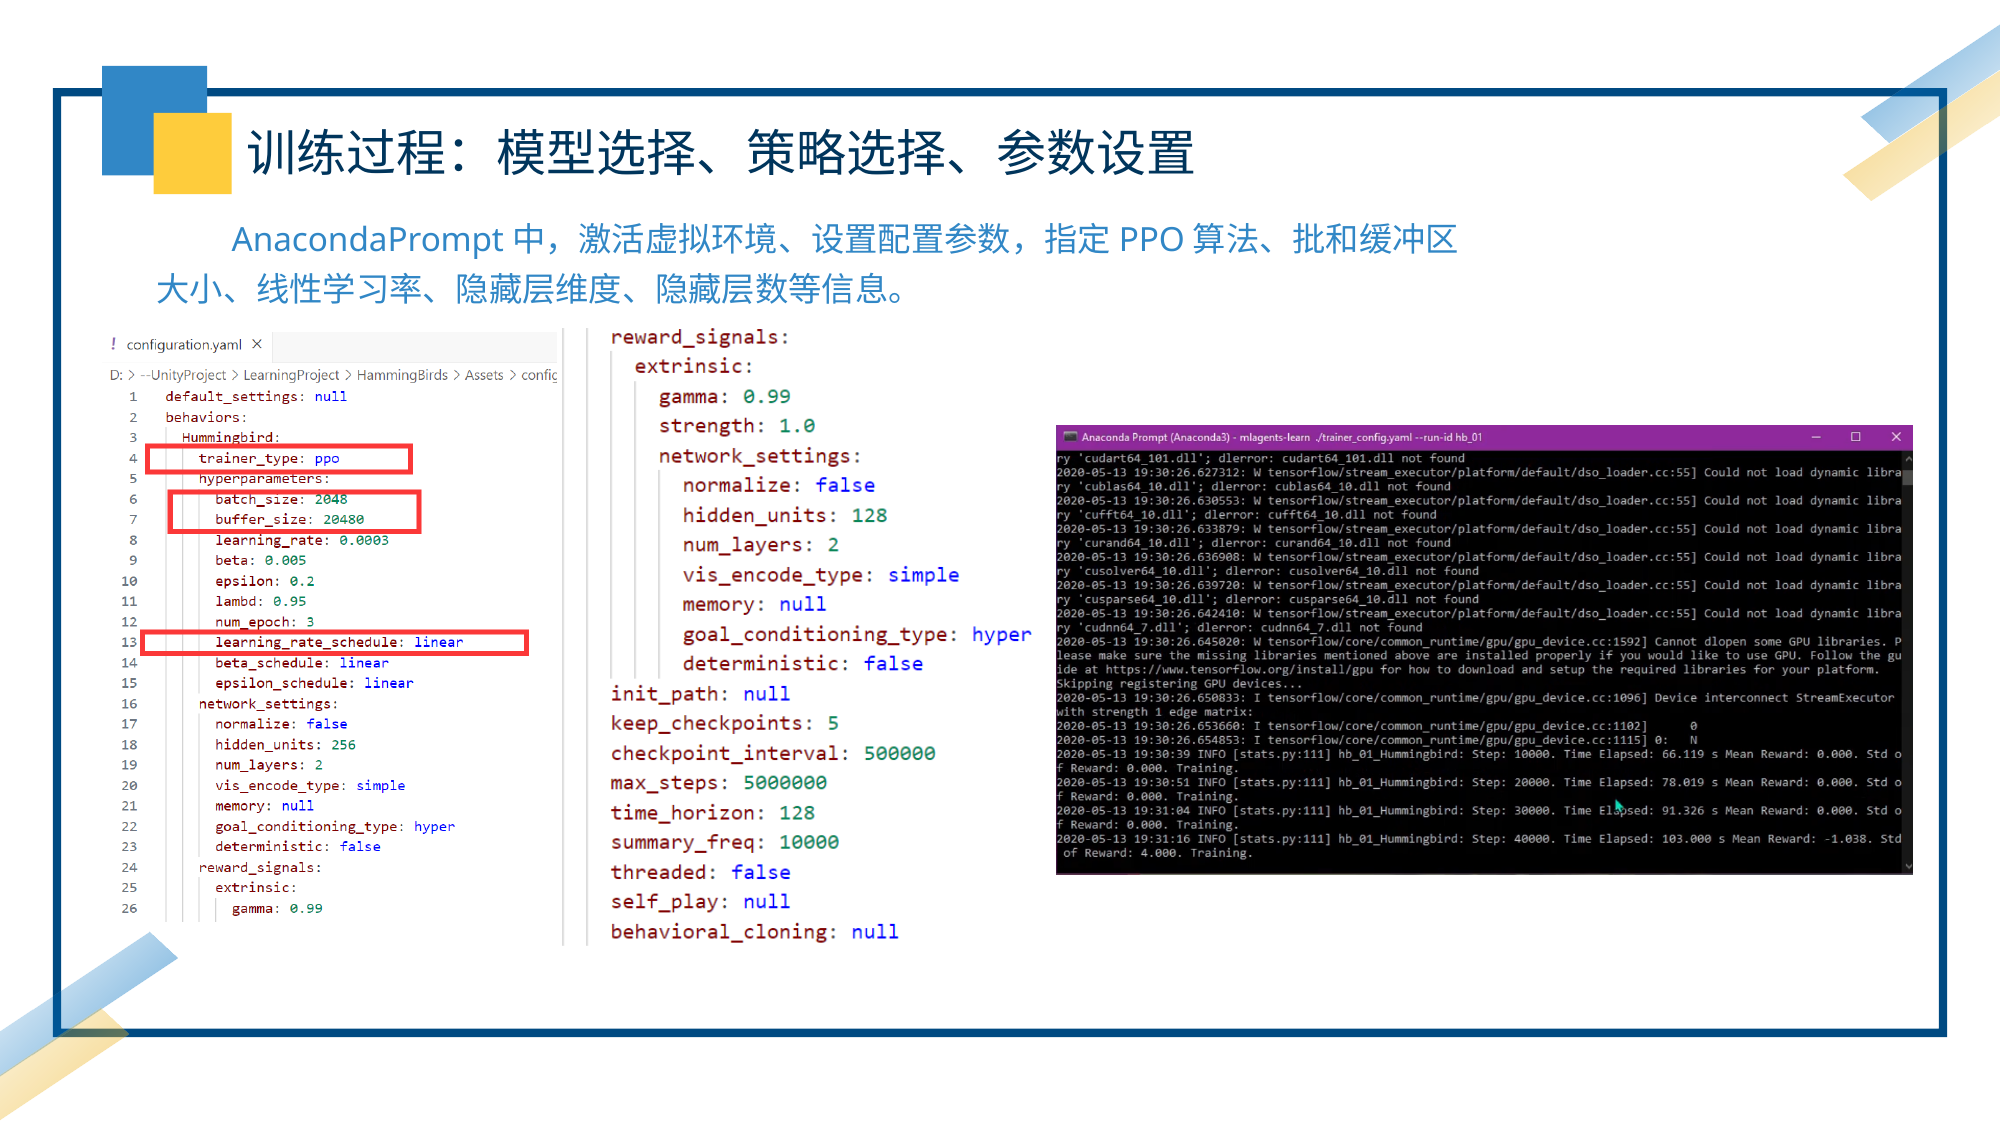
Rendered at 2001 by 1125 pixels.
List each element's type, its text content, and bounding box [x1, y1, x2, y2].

text_box [125, 152, 1948, 1038]
text_box [1859, 22, 2000, 142]
text_box [101, 65, 208, 176]
text_box [1840, 68, 2000, 203]
text_box AnacondaPrompt中，激活虚拟环境、设置配置参数，指定PPO算法、批和缓冲区大小、线性学习率、隐藏层维度、隐藏层数等信息。 [66, 200, 1495, 303]
text_box [0, 929, 179, 1072]
text_box [153, 112, 233, 195]
text_box [208, 87, 1901, 97]
picture [102, 328, 1913, 950]
text_box [52, 87, 101, 993]
text_box 训练过程：模型选择、策略选择、参数设置 [231, 113, 1212, 189]
text_box [0, 1006, 131, 1122]
